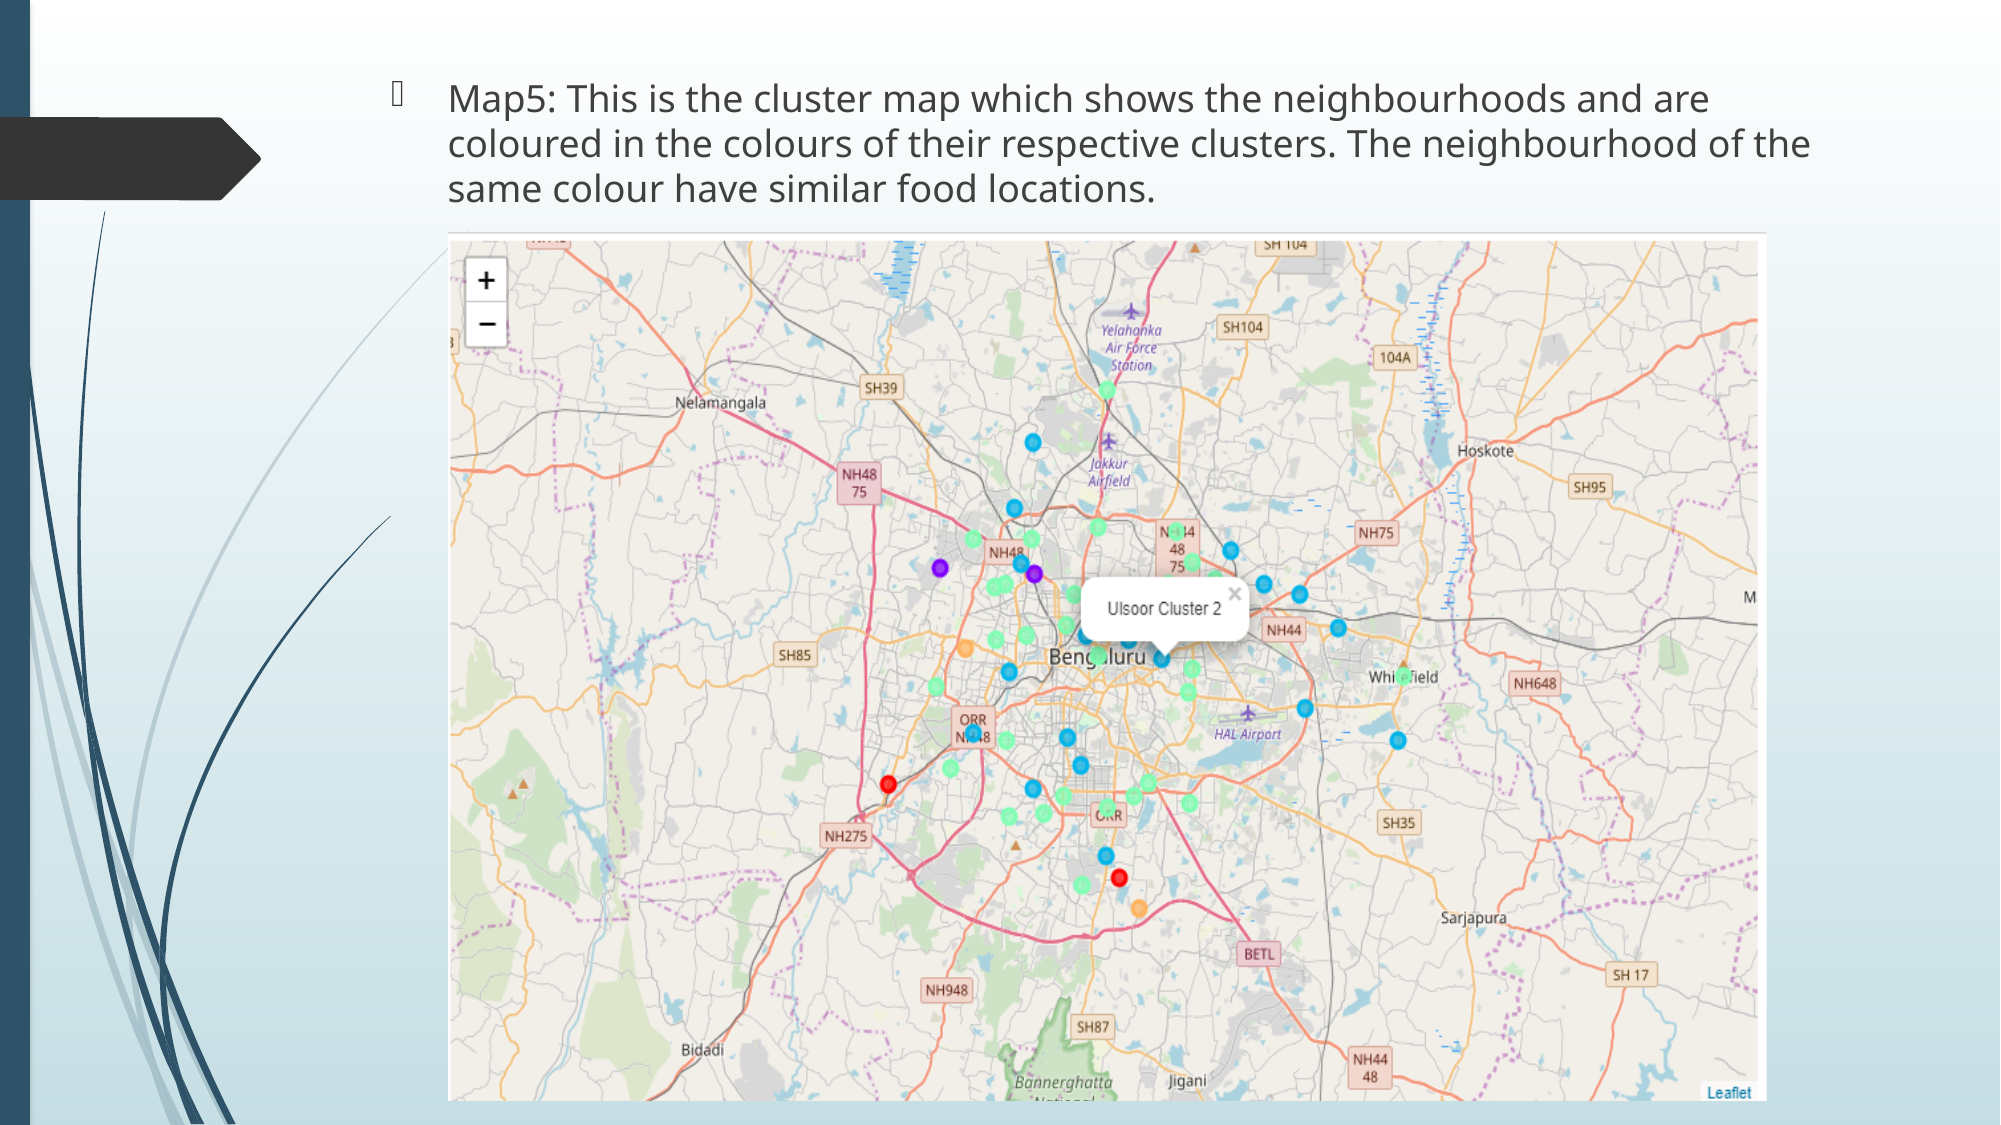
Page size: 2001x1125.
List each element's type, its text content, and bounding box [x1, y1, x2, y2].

list Map5: This is the cluster map which shows the neighbourhoods and are coloured in the colours of their respective clusters. The neighbourhood of the same colour have similar food locations. [376, 67, 1839, 688]
picture [447, 231, 1767, 1101]
